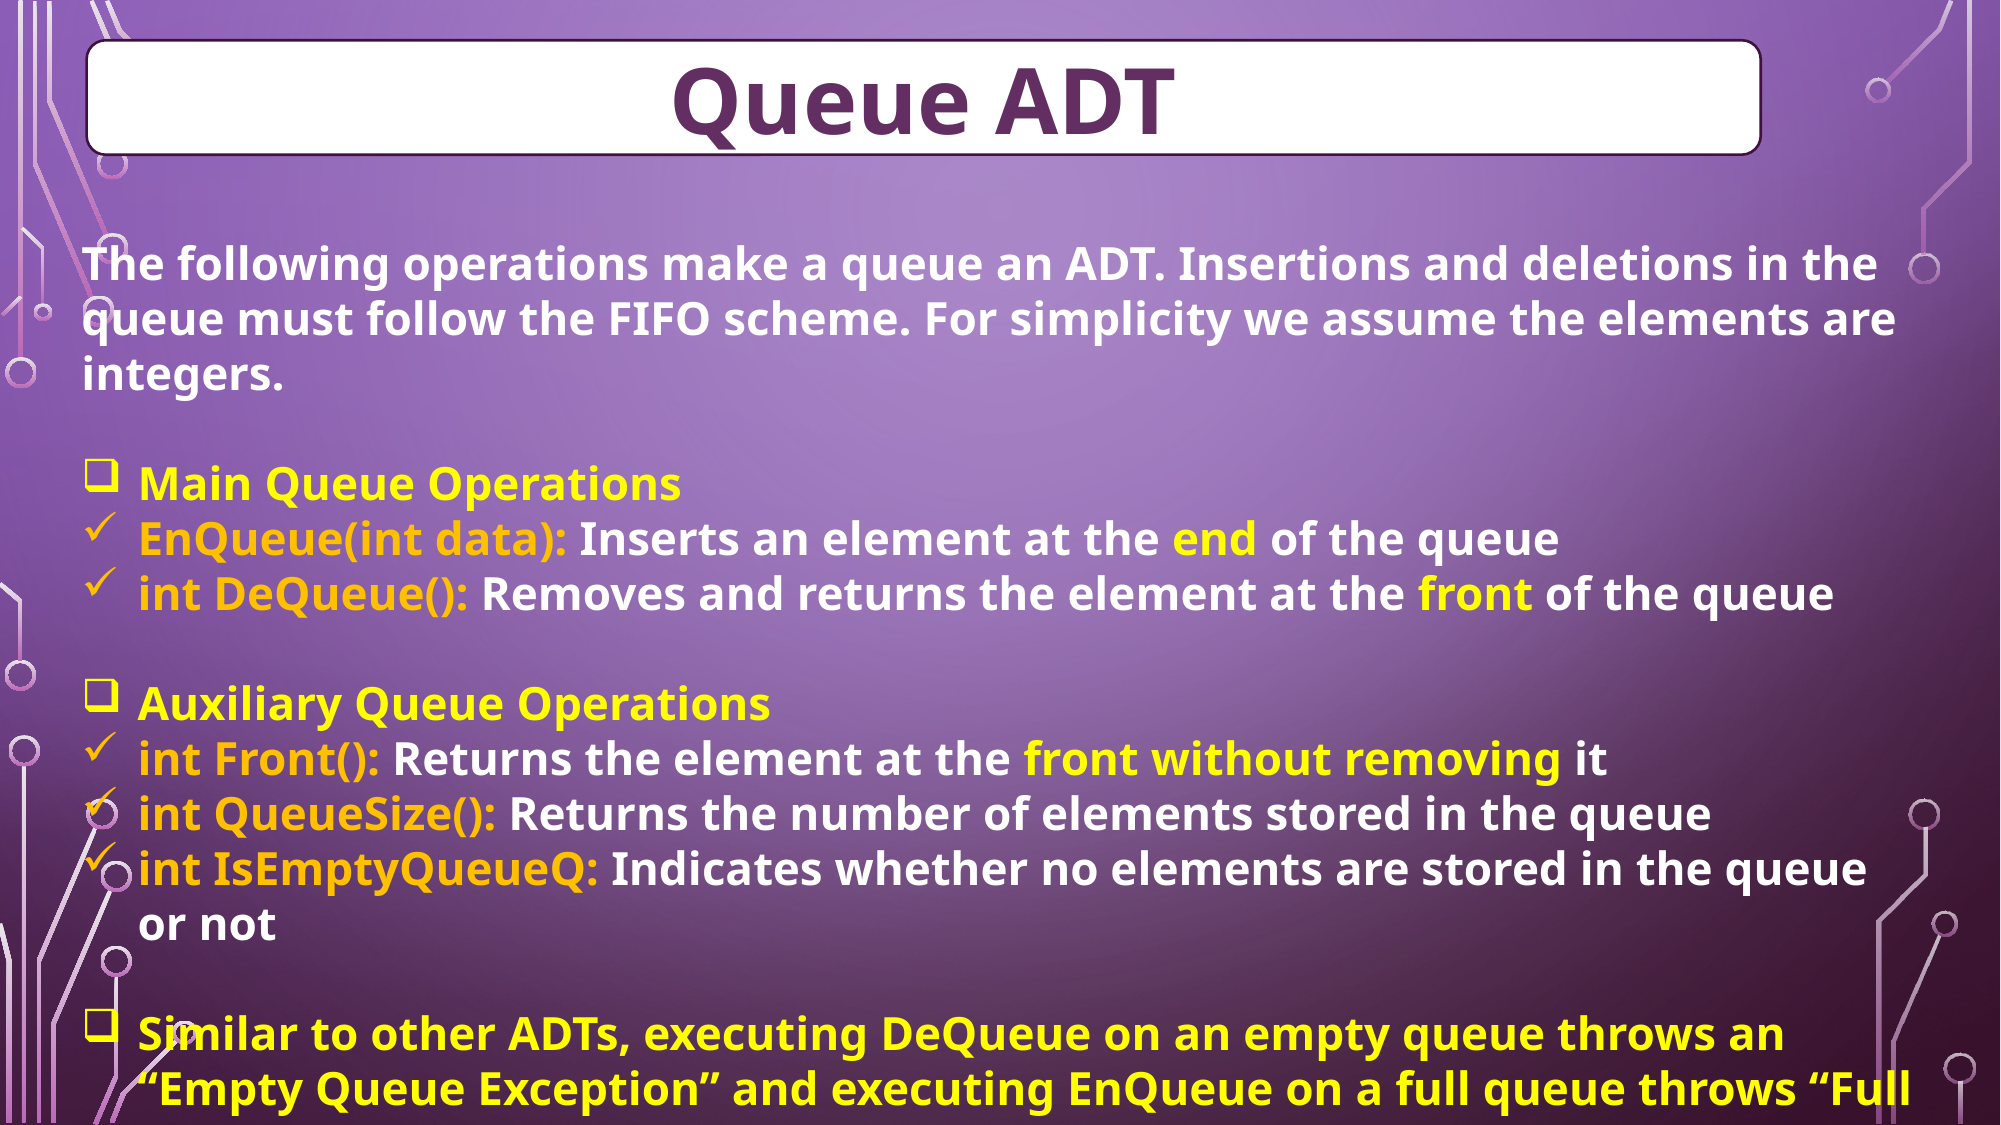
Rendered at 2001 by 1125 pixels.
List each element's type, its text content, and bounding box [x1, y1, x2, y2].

text_box The following operations make a queue an ADT. Insertions and deletions in the queue must follow the FIFO scheme. For simplicity we assume the elements are integers. Main Queue Operations EnQueue(int data): Inserts an element at the end of the queue int DeQueue(): Removes and returns the element at the front of the queue Auxiliary Queue Operations int Front(): Returns the element at the front without removing it int QueueSize(): Returns the number of elements stored in the queue int IsEmptyQueueQ: Indicates whether no elements are stored in the queue or not Similar to other ADTs, executing DeQueue on an empty queue throws an “Empty Queue Exception” and executing EnQueue on a full queue throws “Full Queue Exception”. [66, 227, 1934, 1125]
text_box Queue ADT [85, 38, 1763, 157]
